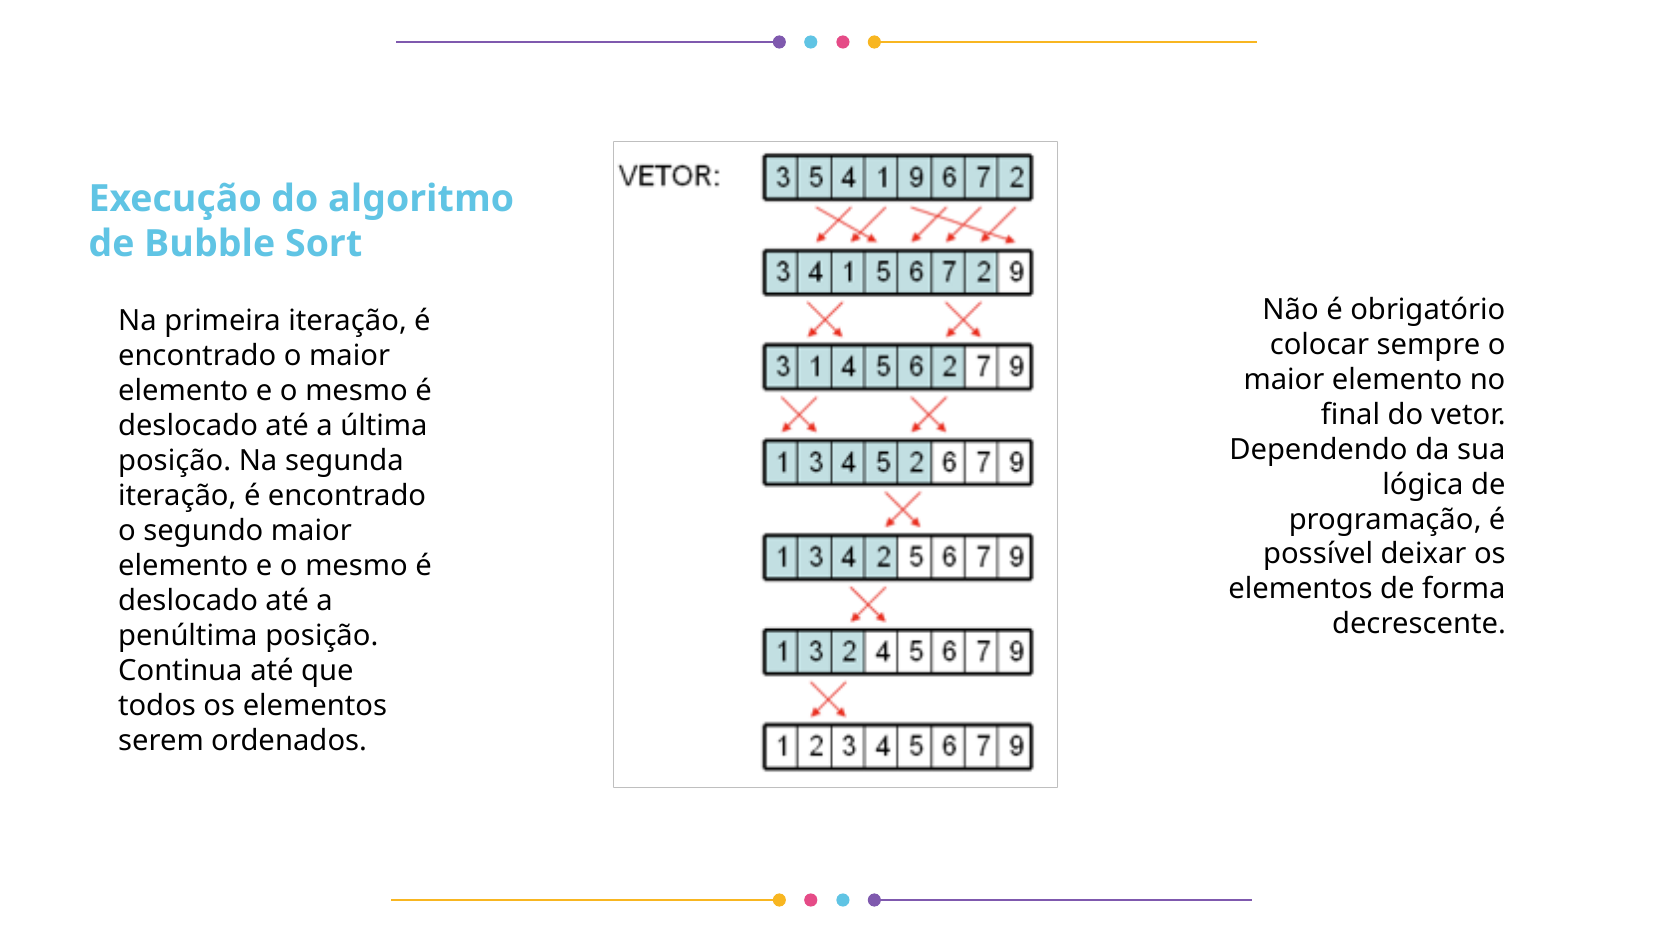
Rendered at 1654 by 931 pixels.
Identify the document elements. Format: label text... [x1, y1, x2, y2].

text_box Na primeira iteração, é encontrado o maior elemento e o mesmo é deslocado até a última posição. Na segunda iteração, é encontrado o segundo maior elemento e o mesmo é deslocado até a penúltima posição. Continua até que todos os elementos serem ordenados. [118, 324, 439, 733]
text_box Não é obrigatório colocar sempre o maior elemento no final do vetor. Dependendo da sua lógica de programação, é possível deixar os elementos de forma decrescente. [1185, 344, 1506, 685]
text_box Execução do algoritmo de Bubble Sort [88, 142, 567, 296]
picture [611, 139, 1060, 791]
